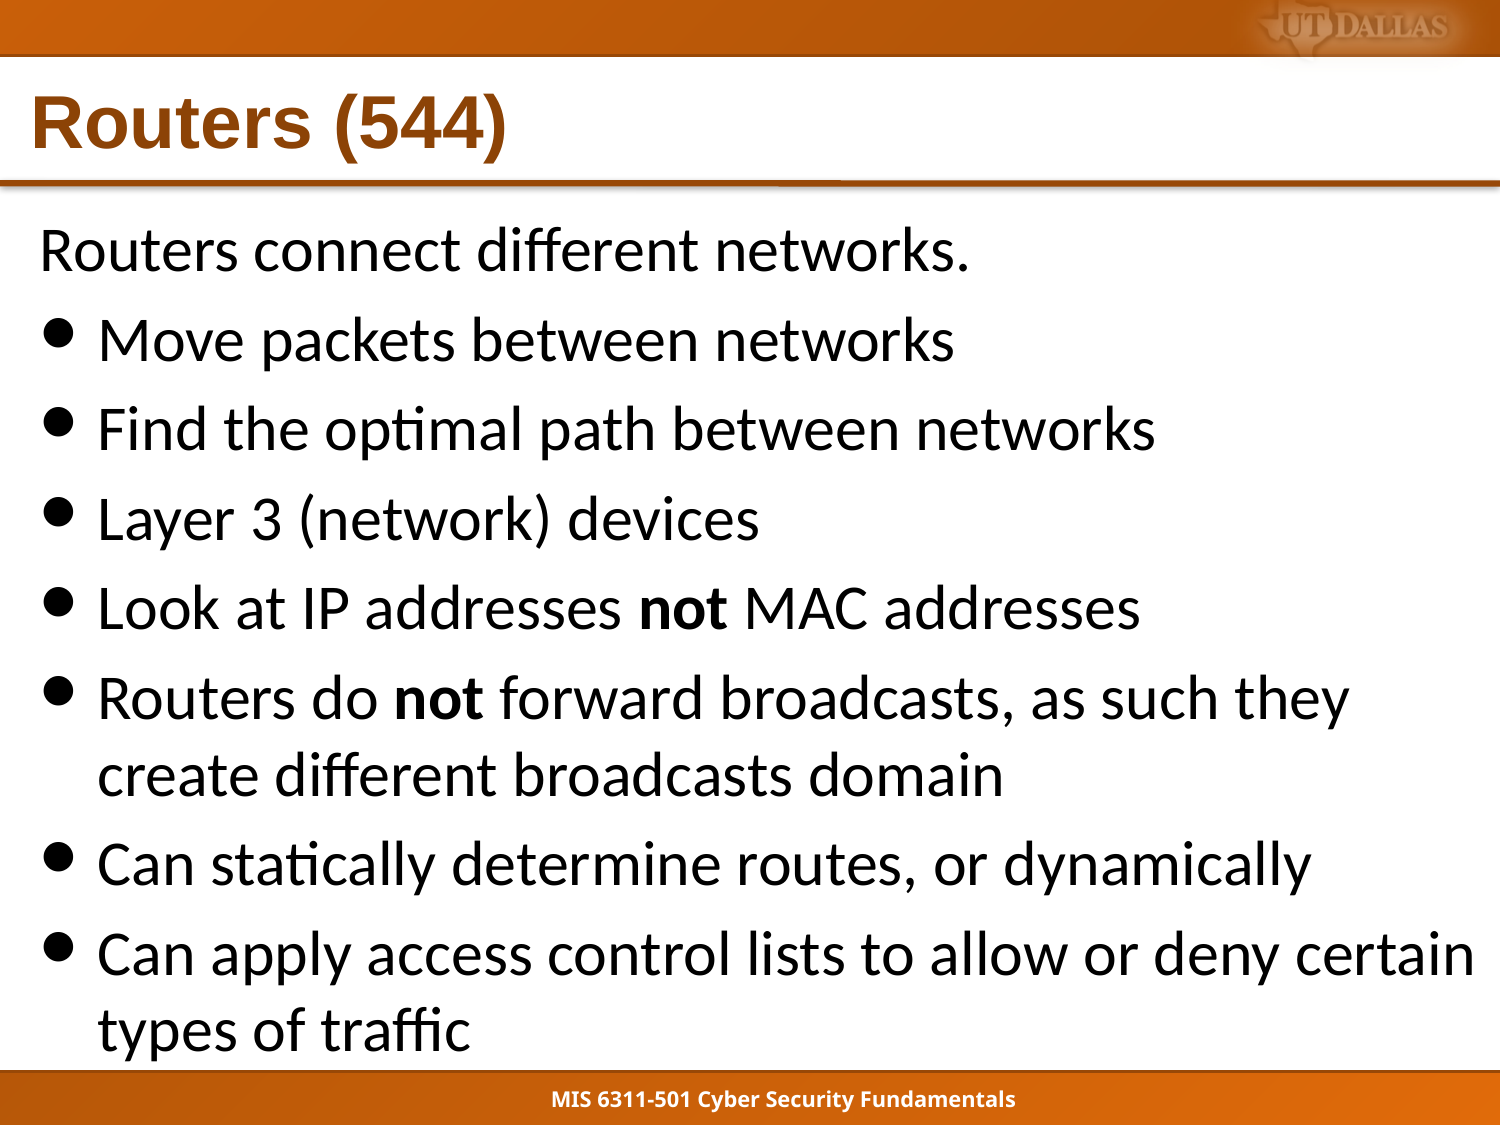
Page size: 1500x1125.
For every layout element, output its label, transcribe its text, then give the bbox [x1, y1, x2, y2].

picture [1218, 0, 1500, 62]
list Routers connect different networks. Move packets between networks Find the optimal path between networks Layer 3 (network) devices Look at IP addresses not MAC addresses Routers do not forward broadcasts, as such they create different broadcasts domain Can statically determine routes, or dynamically Can apply access control lists to allow or deny certain types of traffic [24, 199, 1500, 1077]
title Routers (544) [0, 62, 1500, 176]
